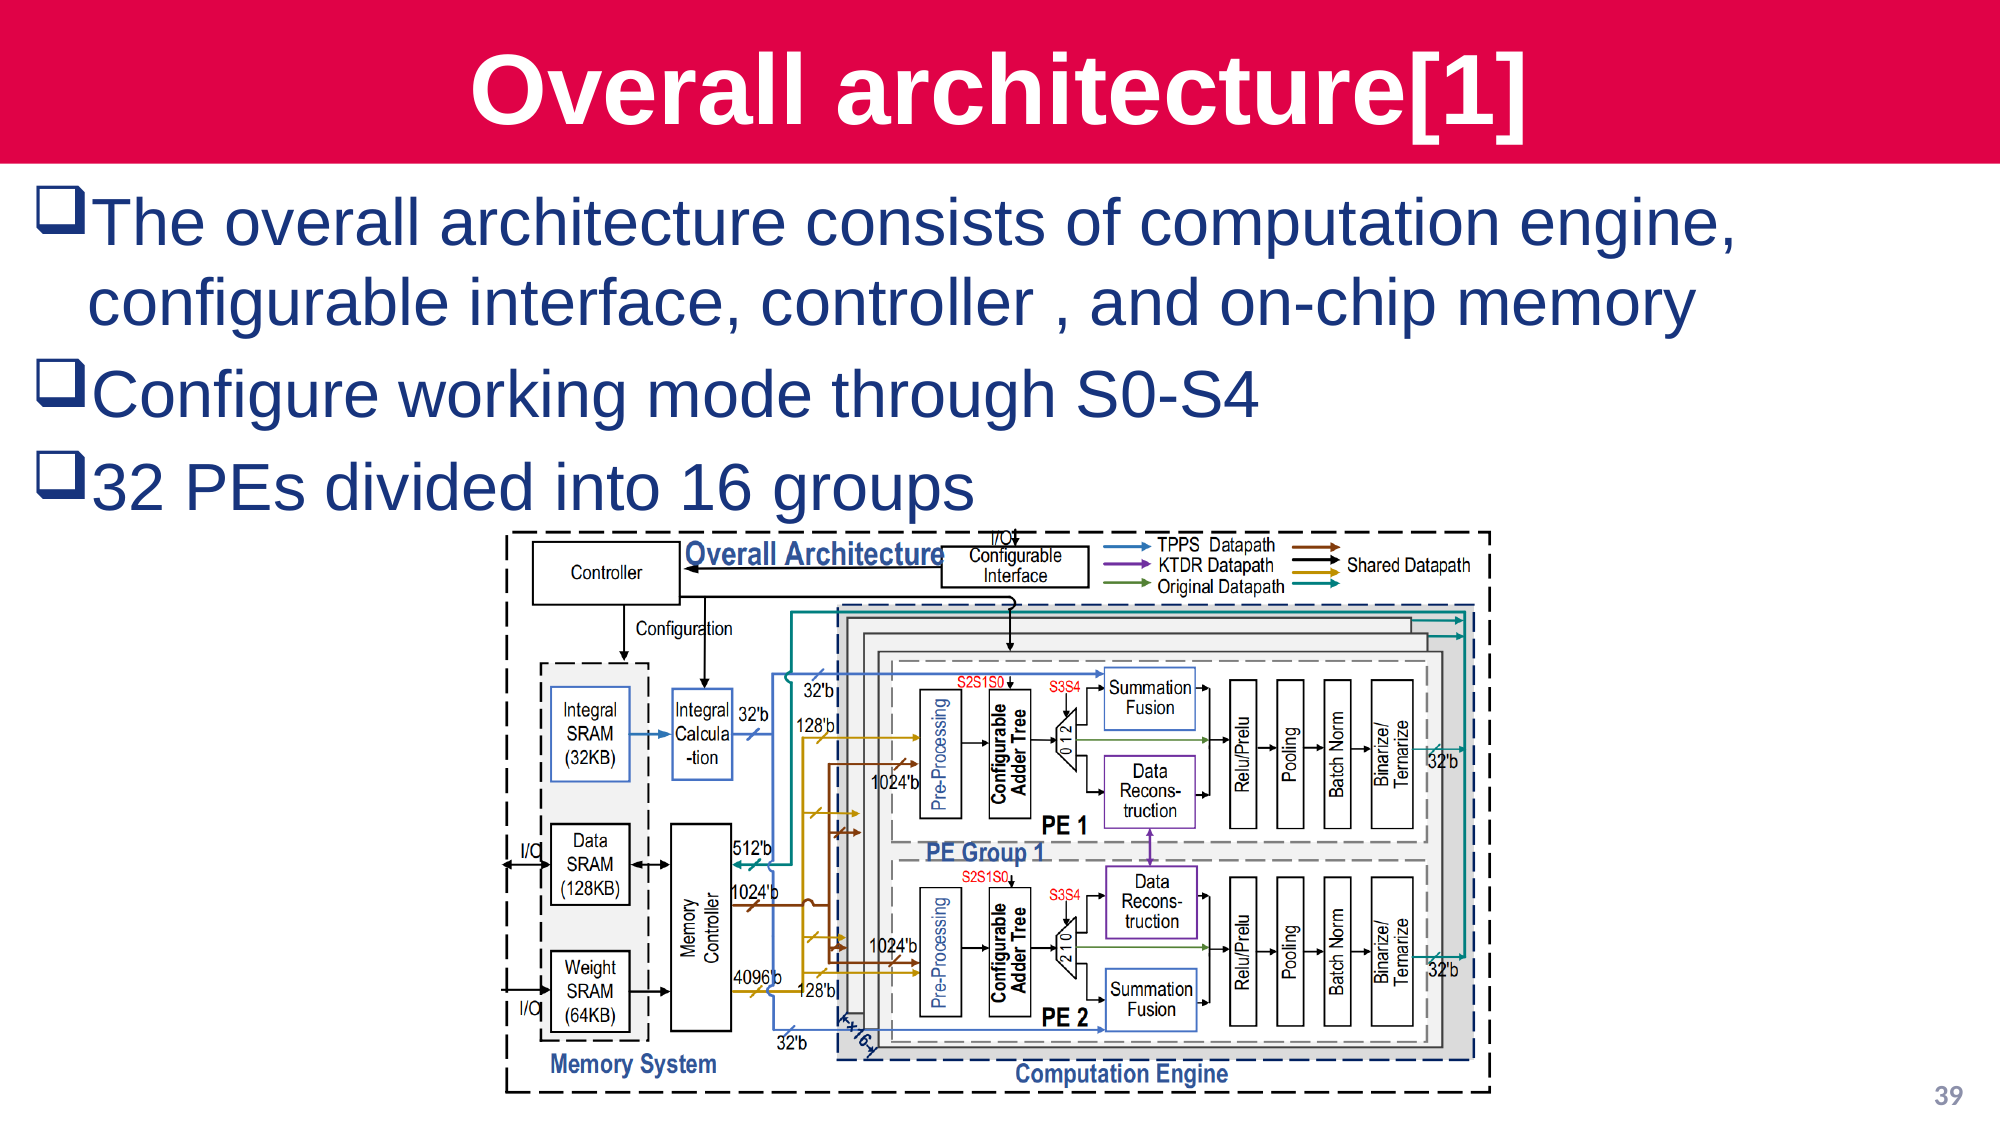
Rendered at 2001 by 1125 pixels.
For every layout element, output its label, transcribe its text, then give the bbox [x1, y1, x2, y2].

picture [501, 525, 1499, 1100]
title Overall architecture[1] [16, 16, 1984, 153]
list The overall architecture consists of computation engine, configurable interface, controller , and on-chip memory Configure working mode through S0-S4 32 PEs divided into 16 groups [16, 171, 1984, 1100]
slide_number 39 [1856, 1063, 1979, 1124]
